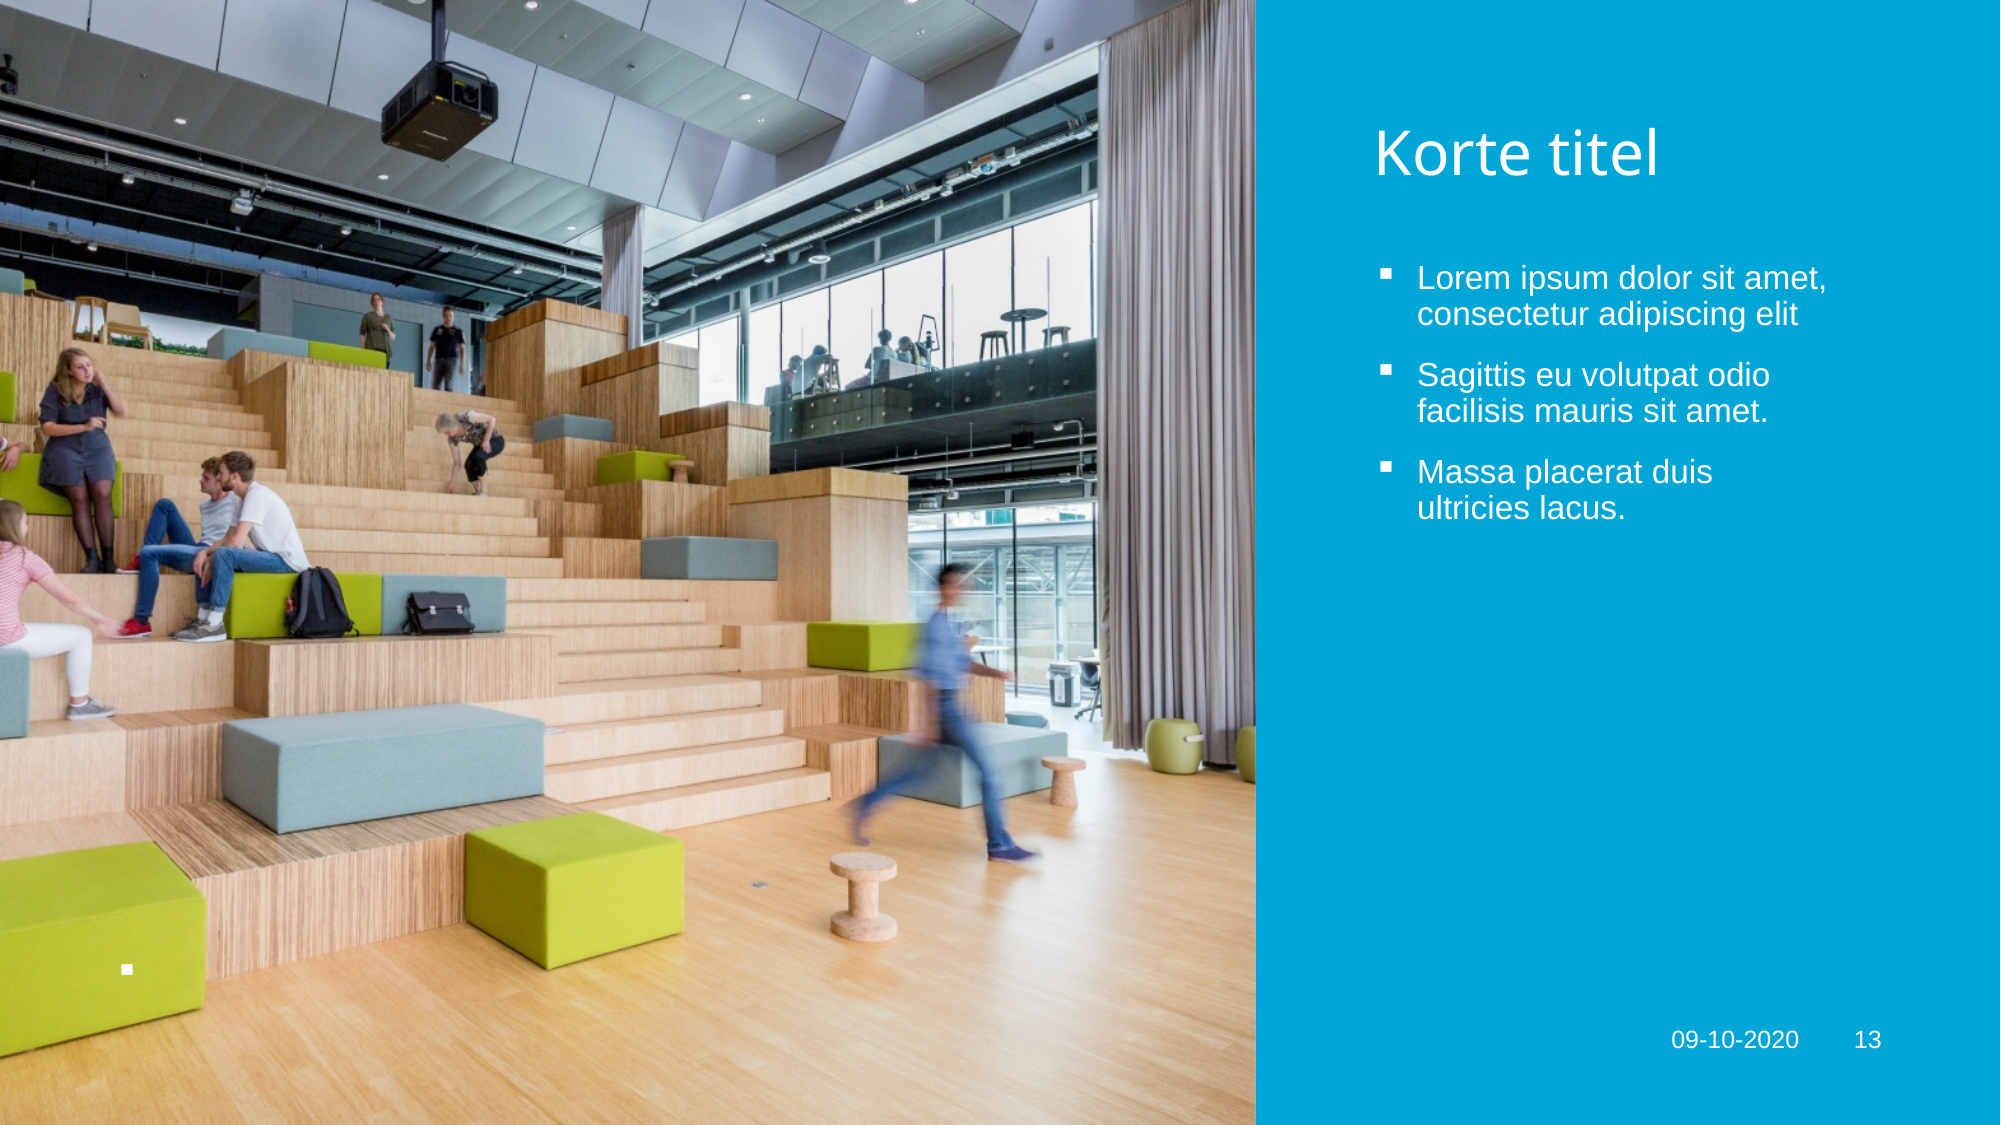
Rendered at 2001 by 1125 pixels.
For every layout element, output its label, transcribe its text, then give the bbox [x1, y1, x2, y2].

title Korte titel [1373, 121, 1886, 203]
text_box 09-10-2020 [1605, 1023, 1800, 1054]
list Lorem ipsum dolor sit amet, consectetur adipiscing elit Sagittis eu volutpat odio facilisis mauris sit amet. Massa placerat duis ultricies lacus. [1373, 260, 1886, 977]
slide_number 13 [1851, 1024, 1883, 1054]
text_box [0, 0, 1256, 1125]
